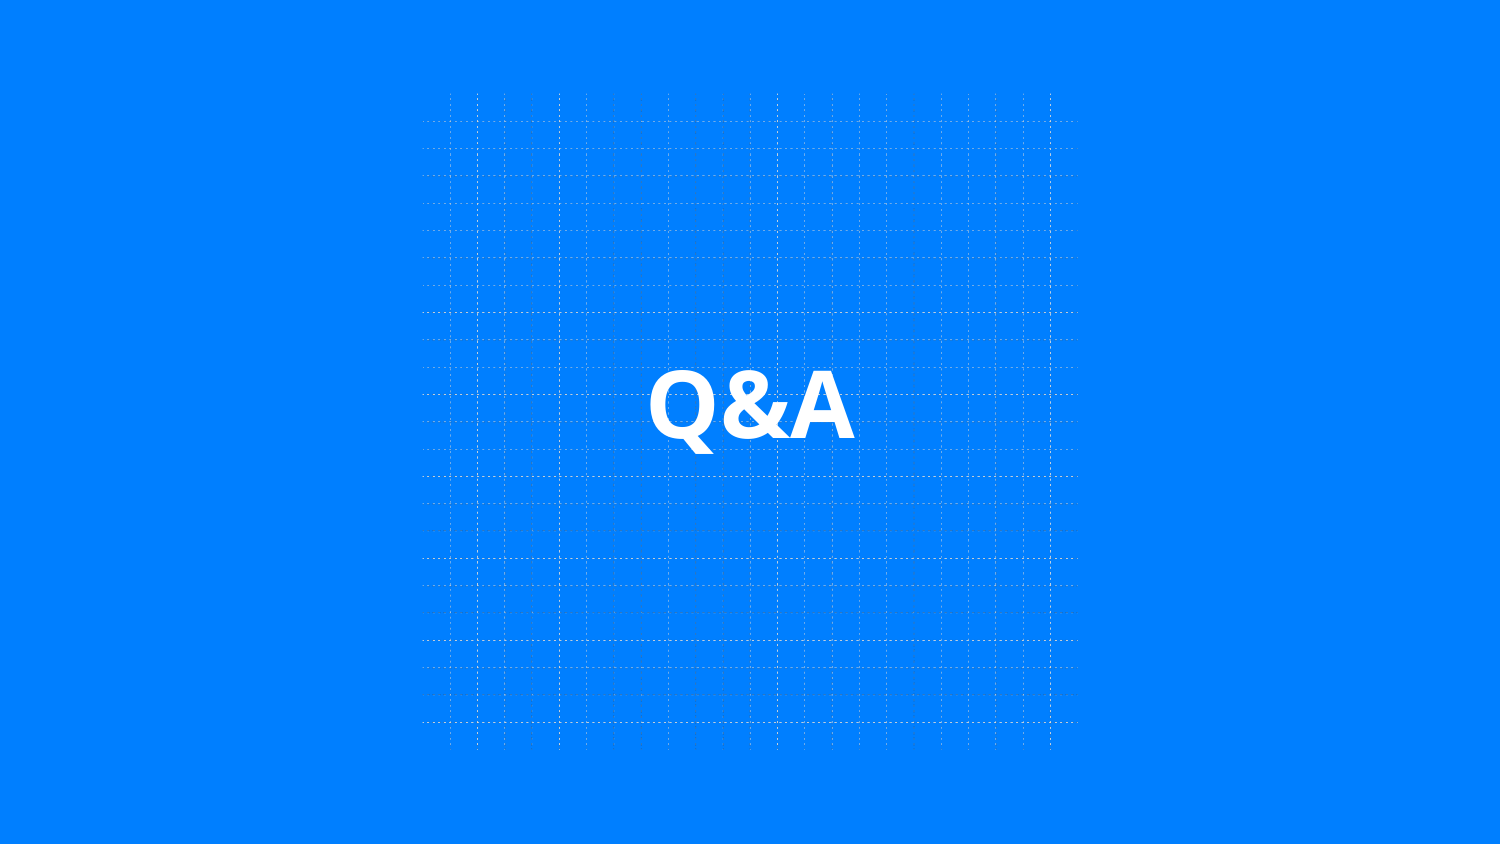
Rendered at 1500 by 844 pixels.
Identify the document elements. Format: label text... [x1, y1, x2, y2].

picture [422, 93, 1078, 119]
title Q&A [187, 119, 1313, 725]
picture [422, 725, 1078, 750]
